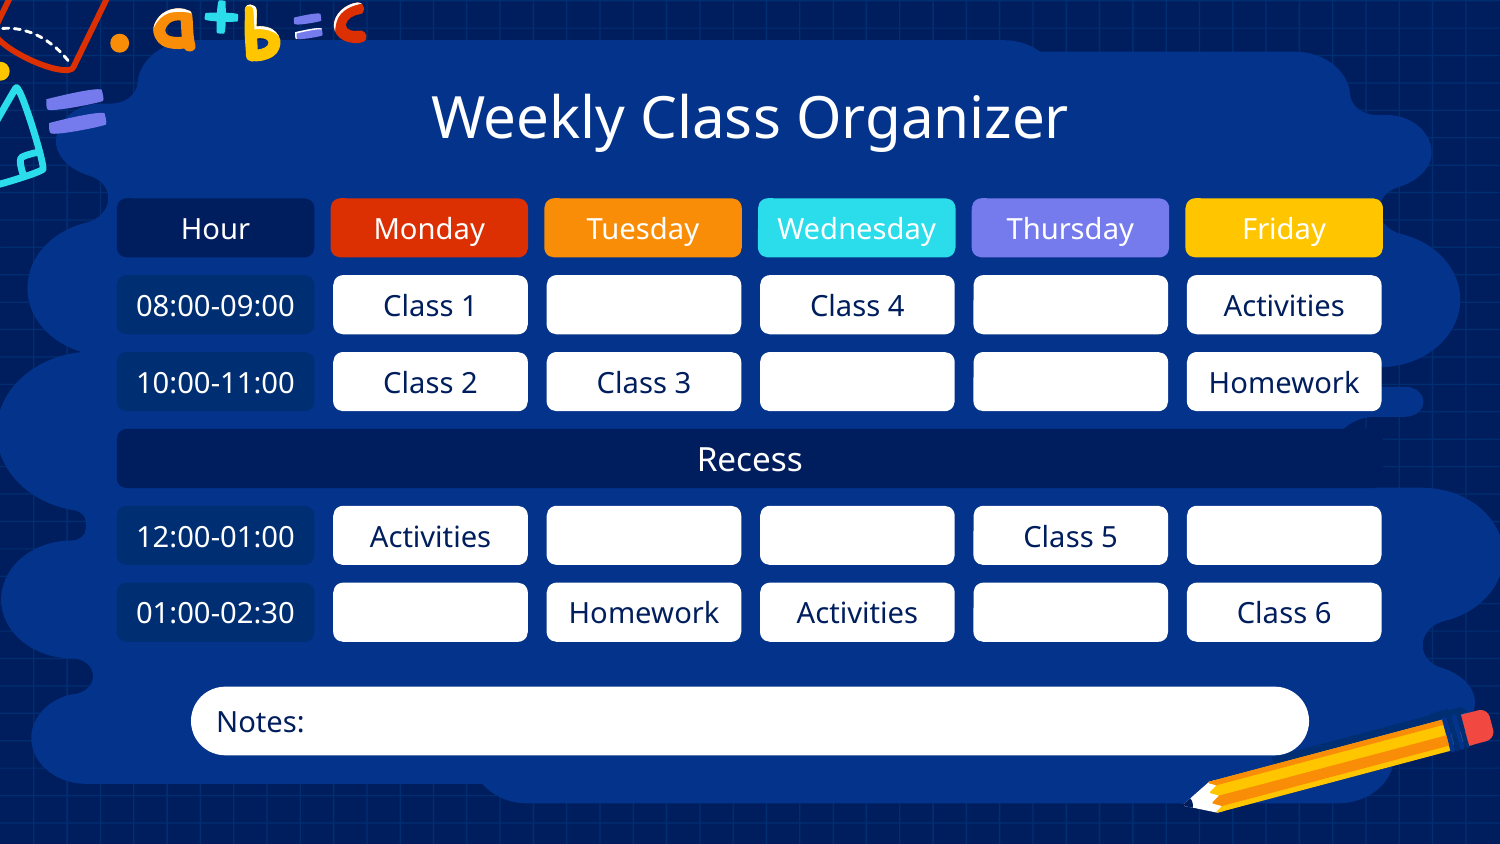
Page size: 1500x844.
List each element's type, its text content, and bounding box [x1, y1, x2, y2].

text_box Activities [760, 582, 955, 642]
text_box Class 3 [546, 352, 742, 412]
text_box [1186, 505, 1382, 565]
text_box [973, 352, 1169, 412]
text_box Notes: [190, 686, 1310, 756]
text_box Wednesday [757, 198, 956, 258]
text_box Homework [546, 582, 742, 642]
text_box Monday [330, 198, 529, 258]
text_box 08:00-09:00 [116, 275, 315, 335]
text_box [973, 275, 1169, 335]
text_box Activities [333, 505, 528, 565]
text_box Thursday [971, 198, 1170, 258]
text_box [546, 505, 742, 565]
text_box Friday [1185, 198, 1383, 258]
text_box Recess [116, 428, 1383, 489]
text_box [333, 582, 528, 642]
text_box 01:00-02:30 [116, 582, 315, 642]
text_box [546, 275, 742, 335]
text_box [973, 582, 1169, 642]
text_box Hour [116, 198, 315, 258]
text_box 10:00-11:00 [116, 352, 315, 412]
text_box Activities [1186, 275, 1382, 335]
text_box 12:00-01:00 [116, 505, 315, 565]
text_box [760, 352, 955, 412]
text_box Class 6 [1186, 582, 1382, 642]
text_box [760, 505, 955, 565]
text_box Class 4 [760, 275, 955, 335]
text_box Tuesday [544, 198, 742, 258]
text_box Class 5 [973, 505, 1169, 565]
text_box Homework [1186, 352, 1382, 412]
title Weekly Class Organizer [116, 88, 1383, 142]
text_box Class 1 [333, 275, 528, 335]
text_box Class 2 [333, 352, 528, 412]
